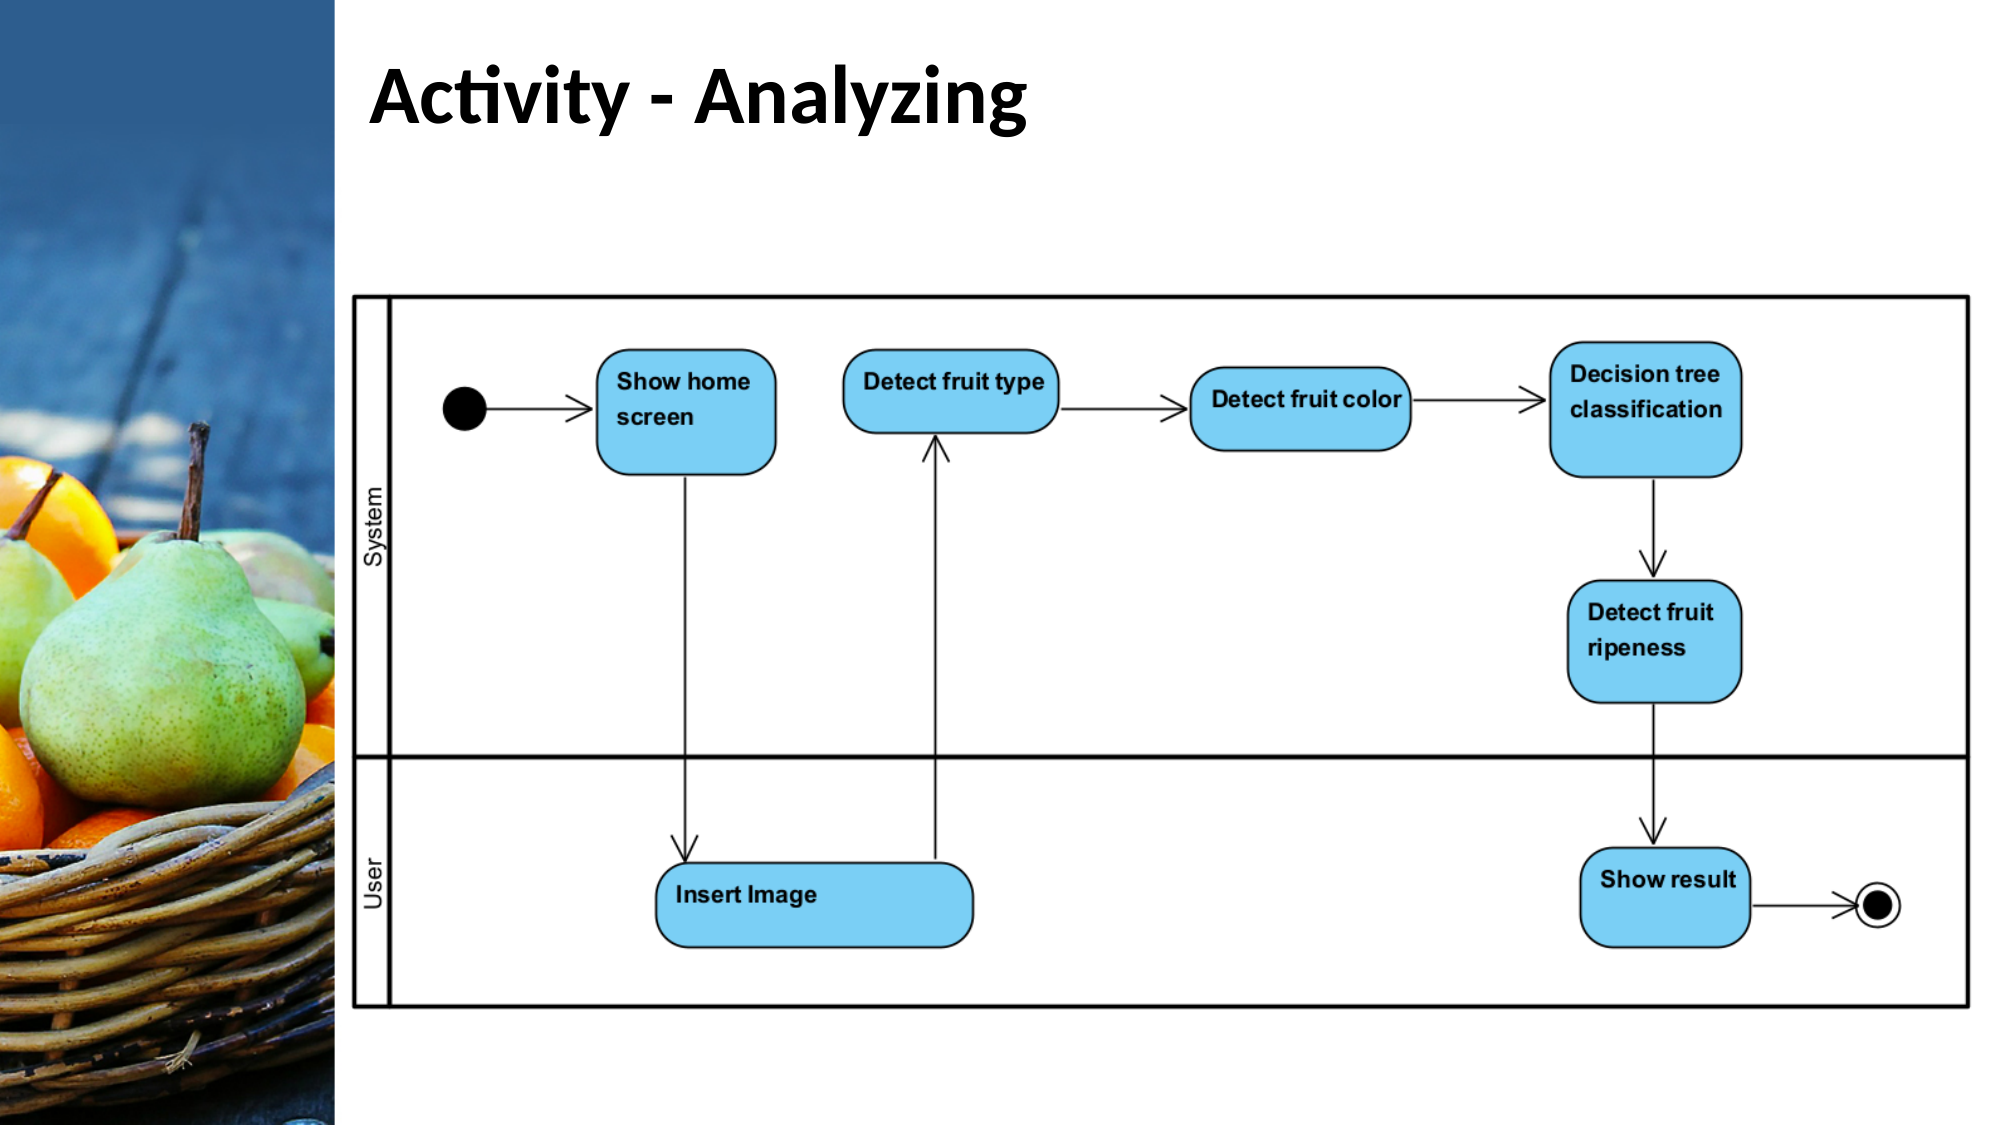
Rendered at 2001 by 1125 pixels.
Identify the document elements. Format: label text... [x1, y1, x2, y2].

picture [0, 0, 2001, 1125]
title Activity - Analyzing [354, 0, 2000, 194]
